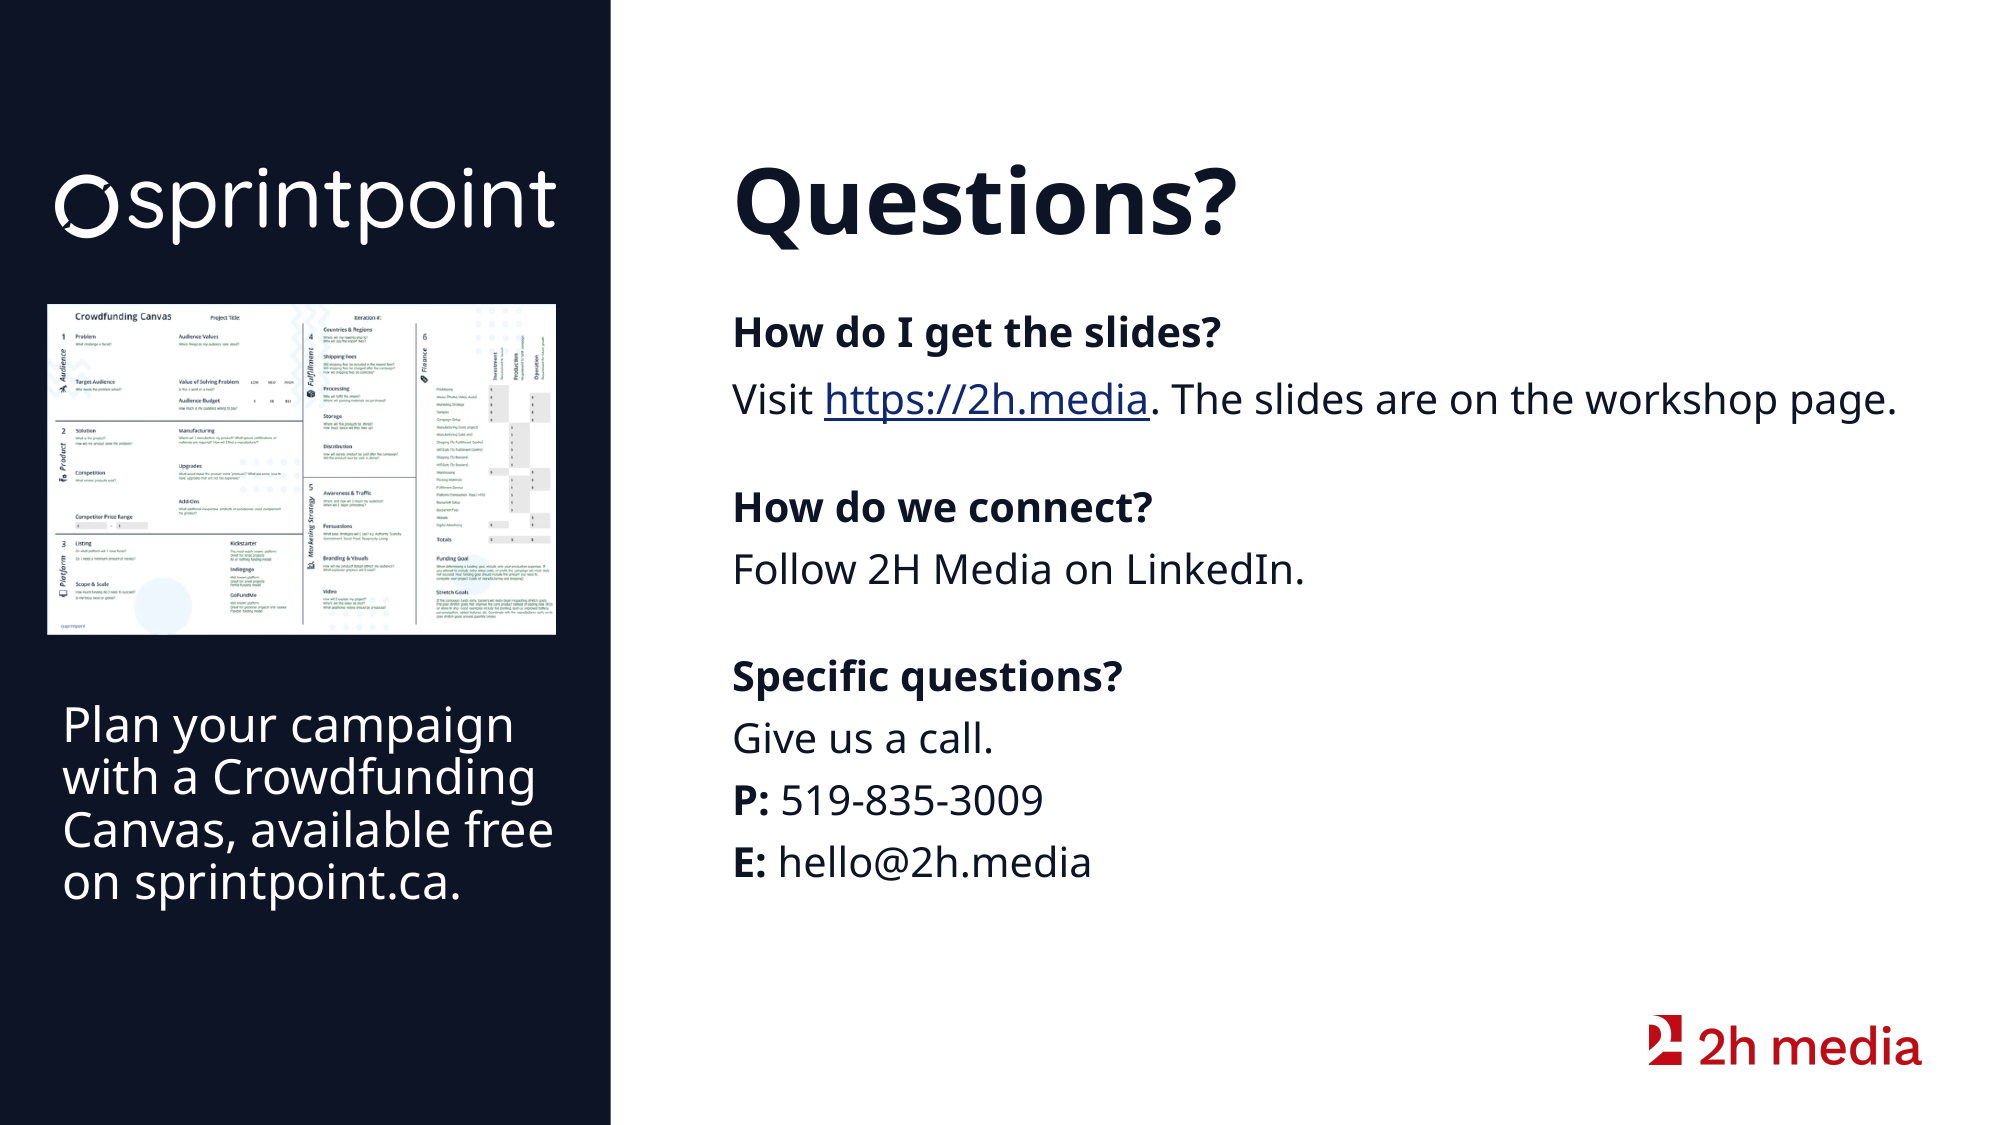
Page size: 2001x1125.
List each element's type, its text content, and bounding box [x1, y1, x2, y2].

title Questions? [716, 97, 1930, 304]
text_box [0, 0, 612, 1125]
text_box Plan your campaign with a Crowdfunding Canvas, available free on sprintpoint.ca. [47, 693, 572, 967]
picture [55, 165, 556, 246]
list How do I get the slides? Visit https://2h.media. The slides are on the workshop page. How do we connect? Follow 2H Media on LinkedIn. Specific questions? Give us a call. P: 519-835-3009 E: hello@2h.media [716, 304, 1930, 901]
picture [1649, 1015, 1922, 1065]
picture [47, 304, 556, 635]
